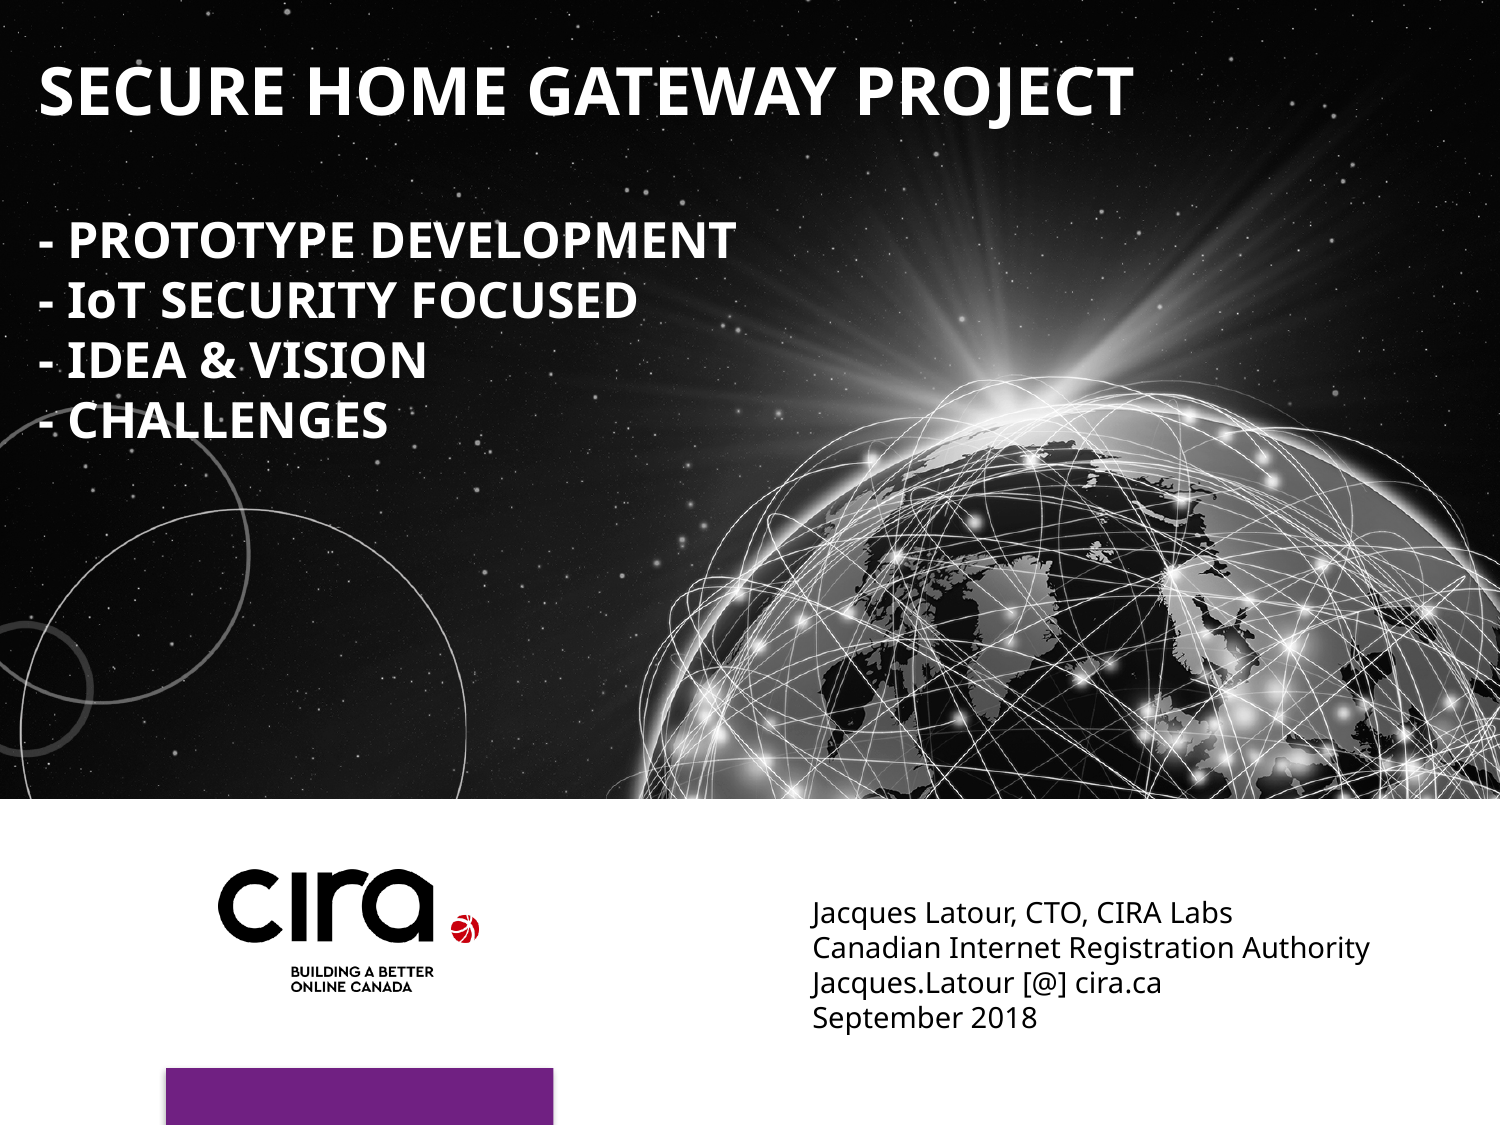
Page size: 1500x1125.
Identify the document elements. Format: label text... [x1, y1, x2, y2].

title Secure Home Gateway project - Prototype development - IoT security focused - Idea & vision - challenges [23, 41, 1447, 734]
subtitle Jacques Latour, CTO, CIRA Labs Canadian Internet Registration Authority Jacques.Latour [@] cira.ca September 2018 [797, 887, 1462, 1110]
picture [218, 869, 479, 992]
picture [0, 0, 1500, 799]
